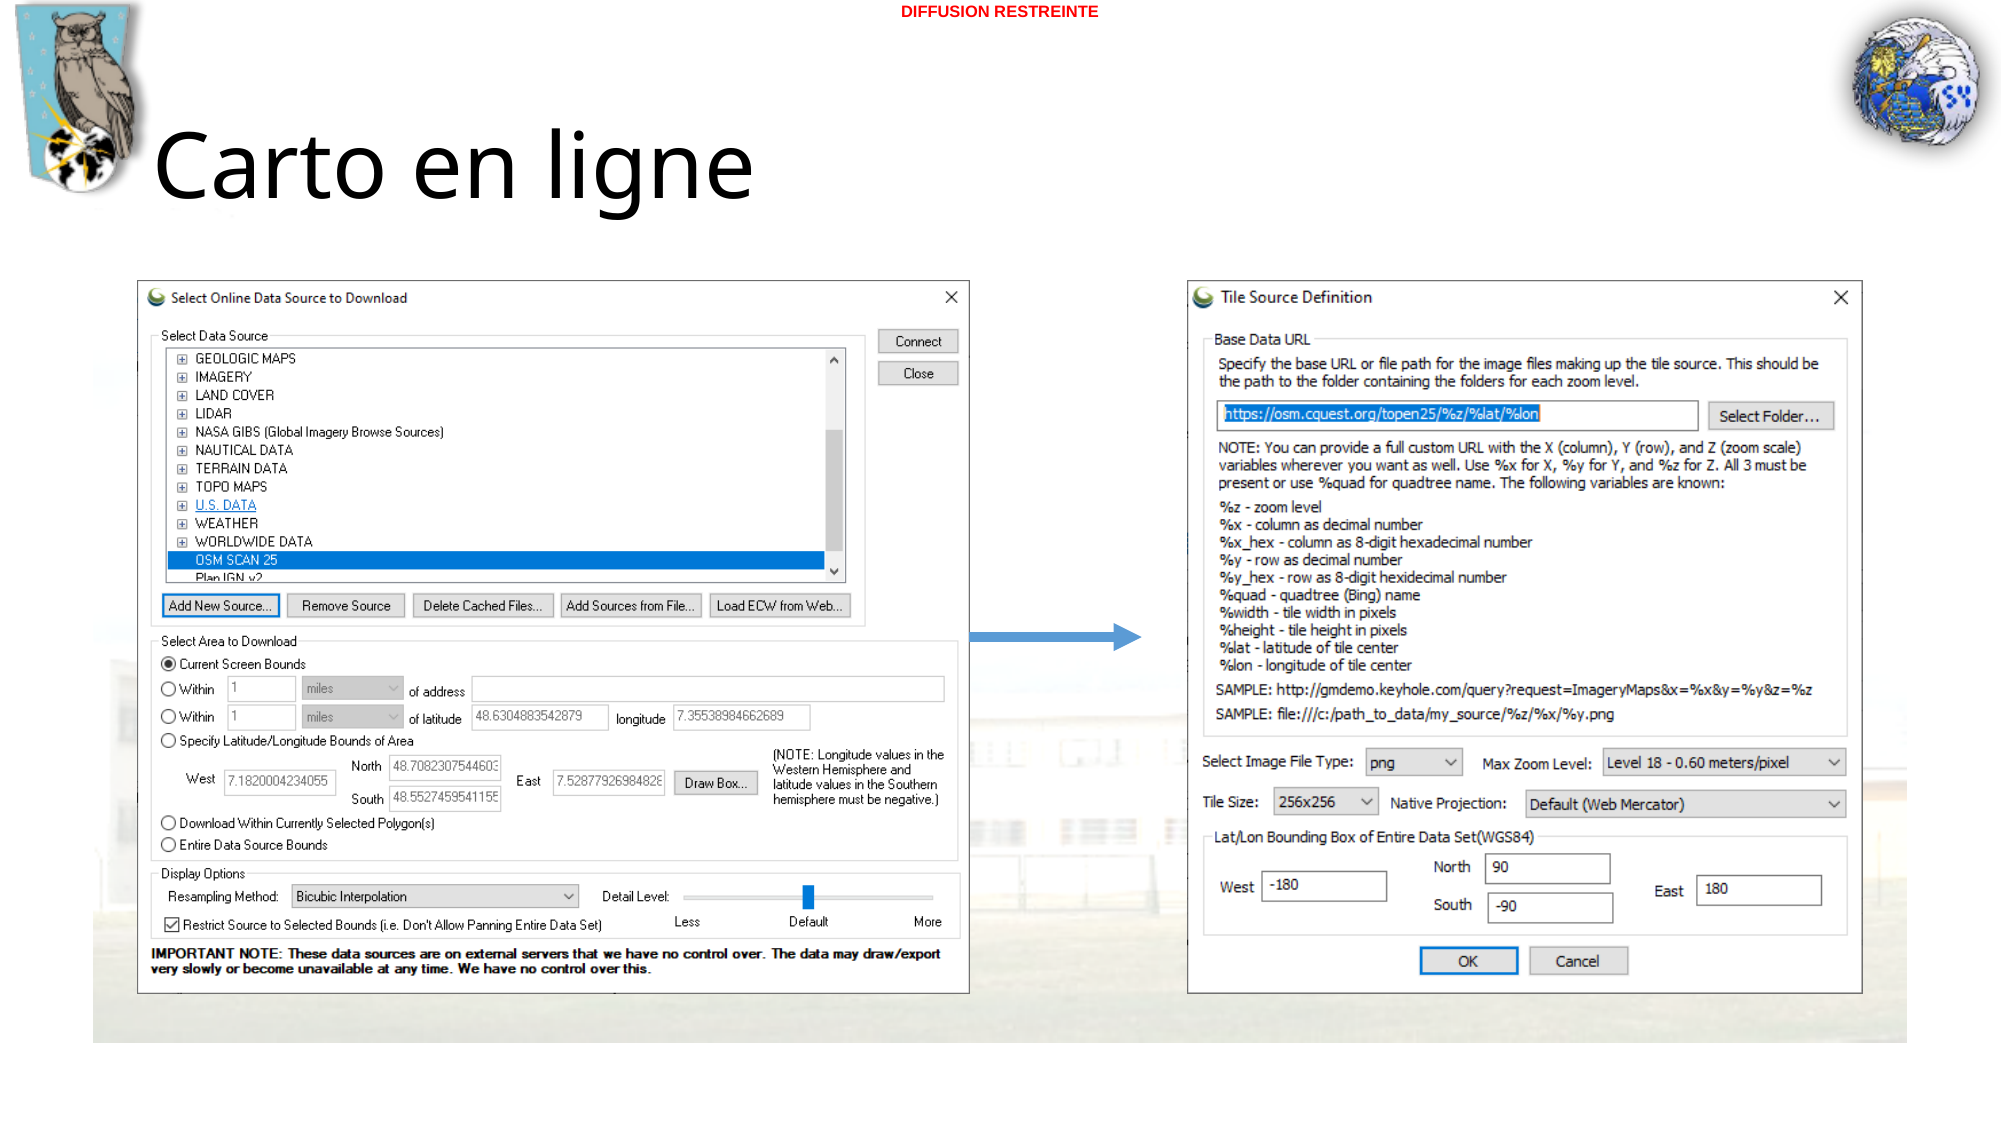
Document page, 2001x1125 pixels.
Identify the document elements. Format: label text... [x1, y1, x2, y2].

picture [1187, 280, 1863, 994]
picture [1850, 16, 1983, 147]
picture [14, 4, 136, 193]
title Carto en ligne [137, 59, 1863, 278]
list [137, 280, 970, 994]
